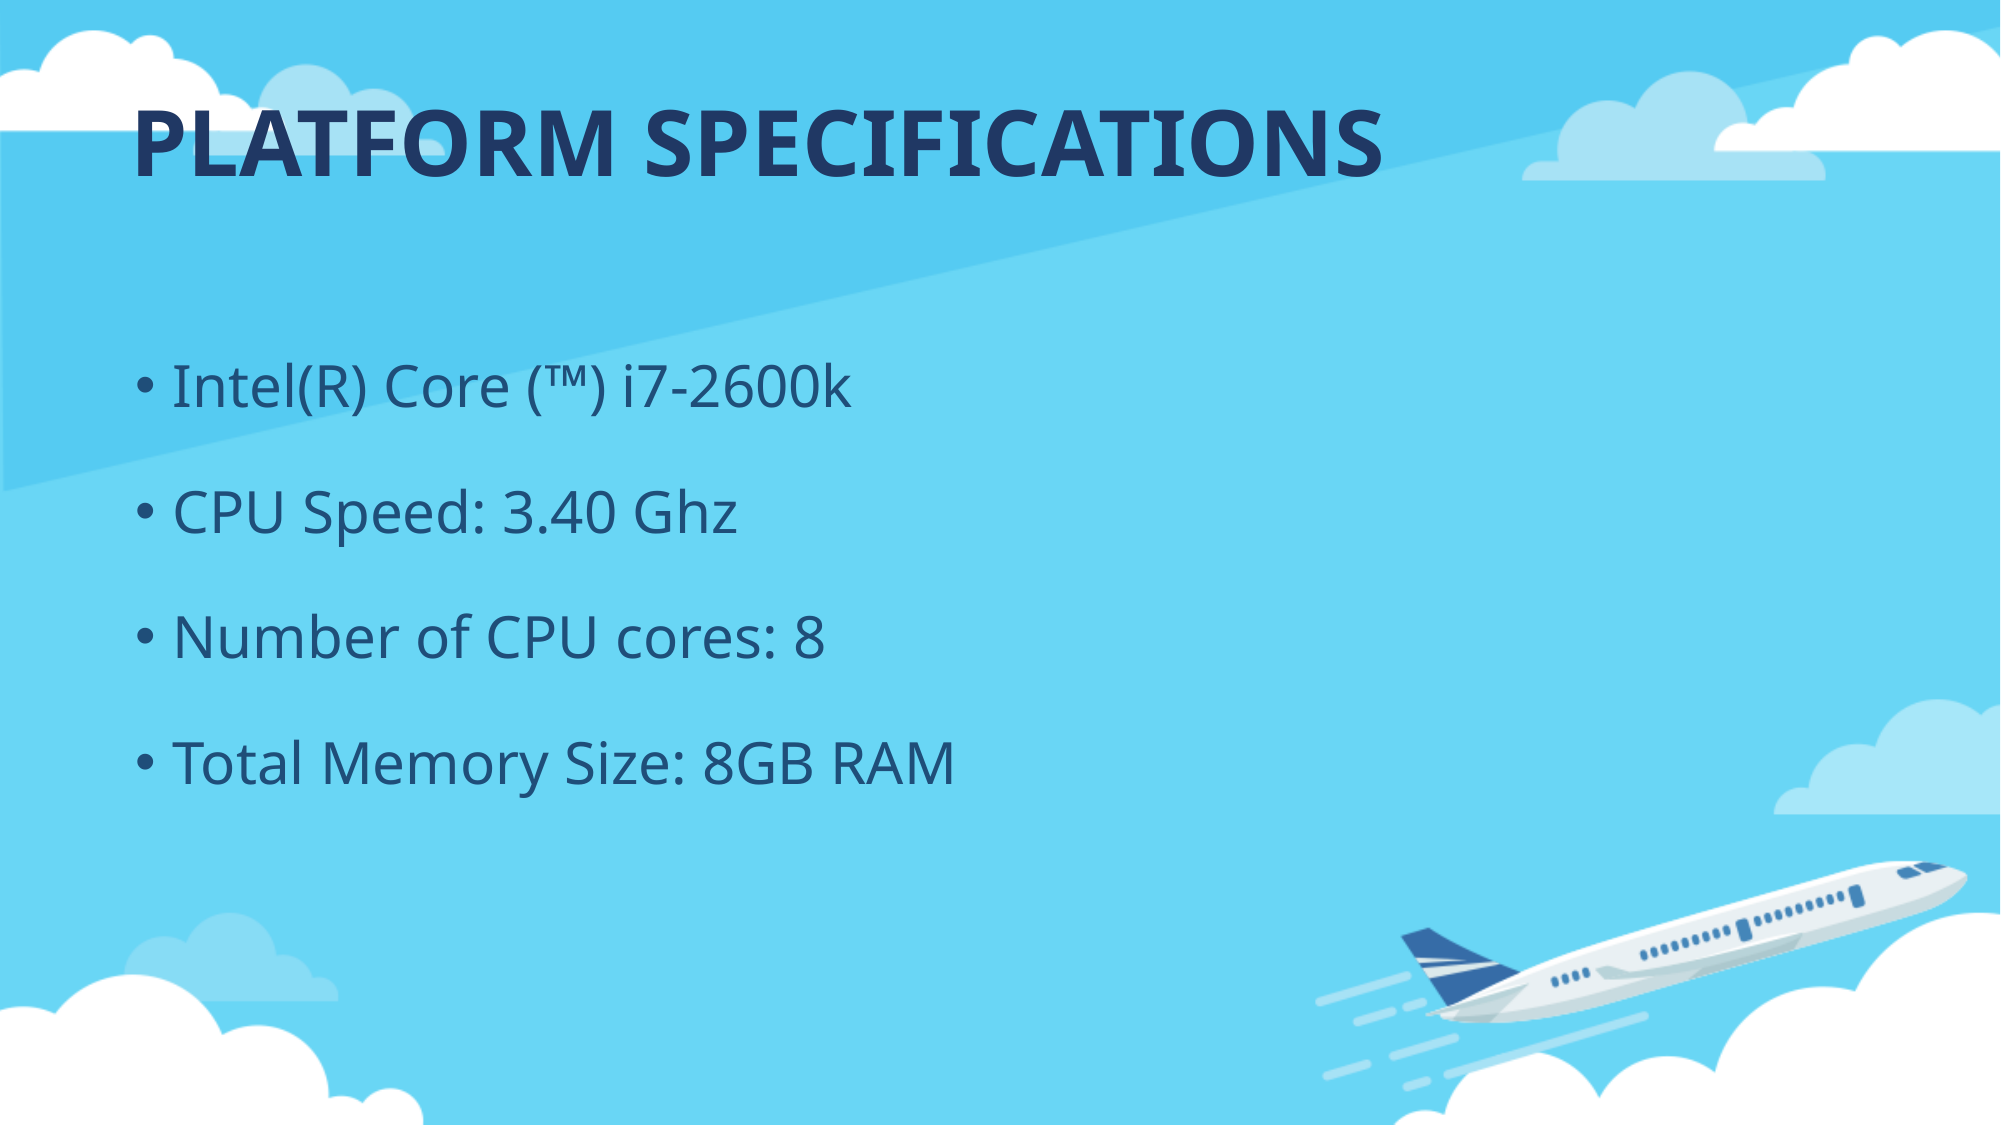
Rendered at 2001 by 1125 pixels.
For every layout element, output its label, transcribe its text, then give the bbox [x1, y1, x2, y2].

title PLATFORM SPECIFICATIONS [115, 37, 1841, 256]
picture [0, 0, 2001, 1125]
list Intel(R) Core (™) i7-2600k CPU Speed: 3.40 Ghz Number of CPU cores: 8 Total Memory Size: 8GB RAM [120, 306, 1846, 1027]
